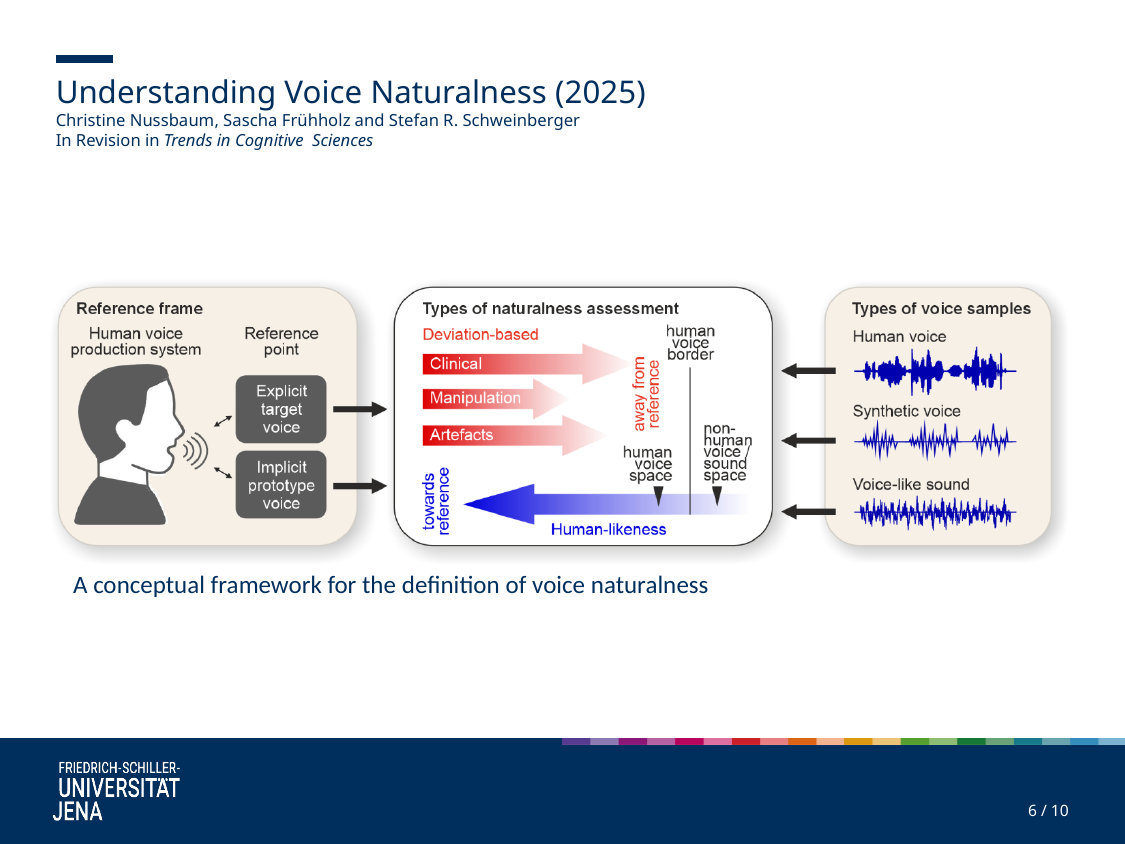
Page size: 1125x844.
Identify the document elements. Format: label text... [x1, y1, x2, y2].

text_box Understanding Voice Naturalness (2025) Christine Nussbaum, Sascha Frühholz and Stefan R. Schweinberger In Revision in Trends in Cognitive Sciences [54, 70, 1054, 160]
text_box A conceptual framework for the definition of voice naturalness [58, 574, 725, 606]
picture [51, 755, 181, 827]
picture [50, 279, 1070, 565]
picture [562, 738, 1125, 745]
